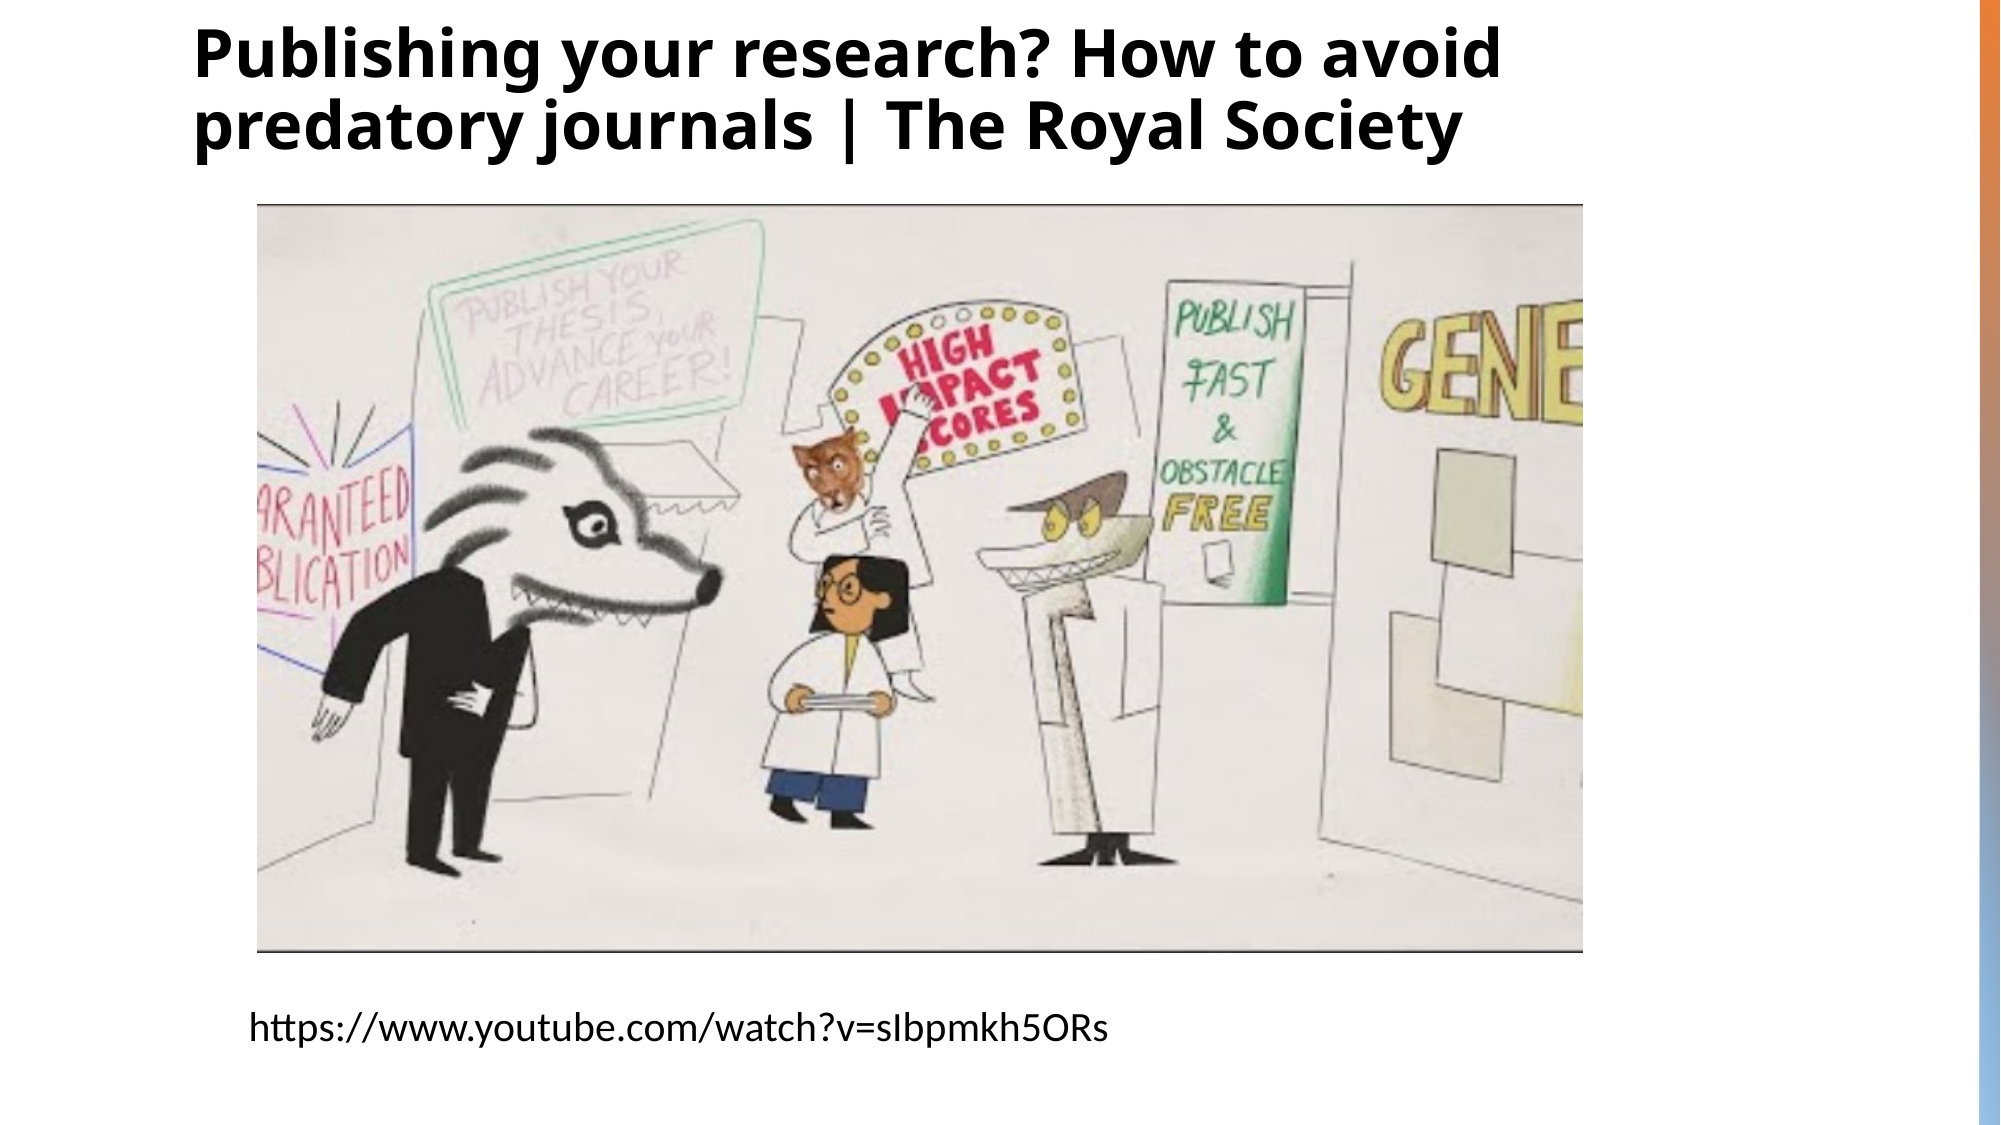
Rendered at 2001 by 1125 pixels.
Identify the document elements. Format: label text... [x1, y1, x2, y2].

title Publishing your research? How to avoid predatory journals | The Royal Society [177, 2, 1600, 172]
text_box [1979, 0, 2000, 1125]
list https://www.youtube.com/watch?v=sIbpmkh5ORs [233, 998, 1677, 1086]
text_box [256, 203, 1584, 954]
